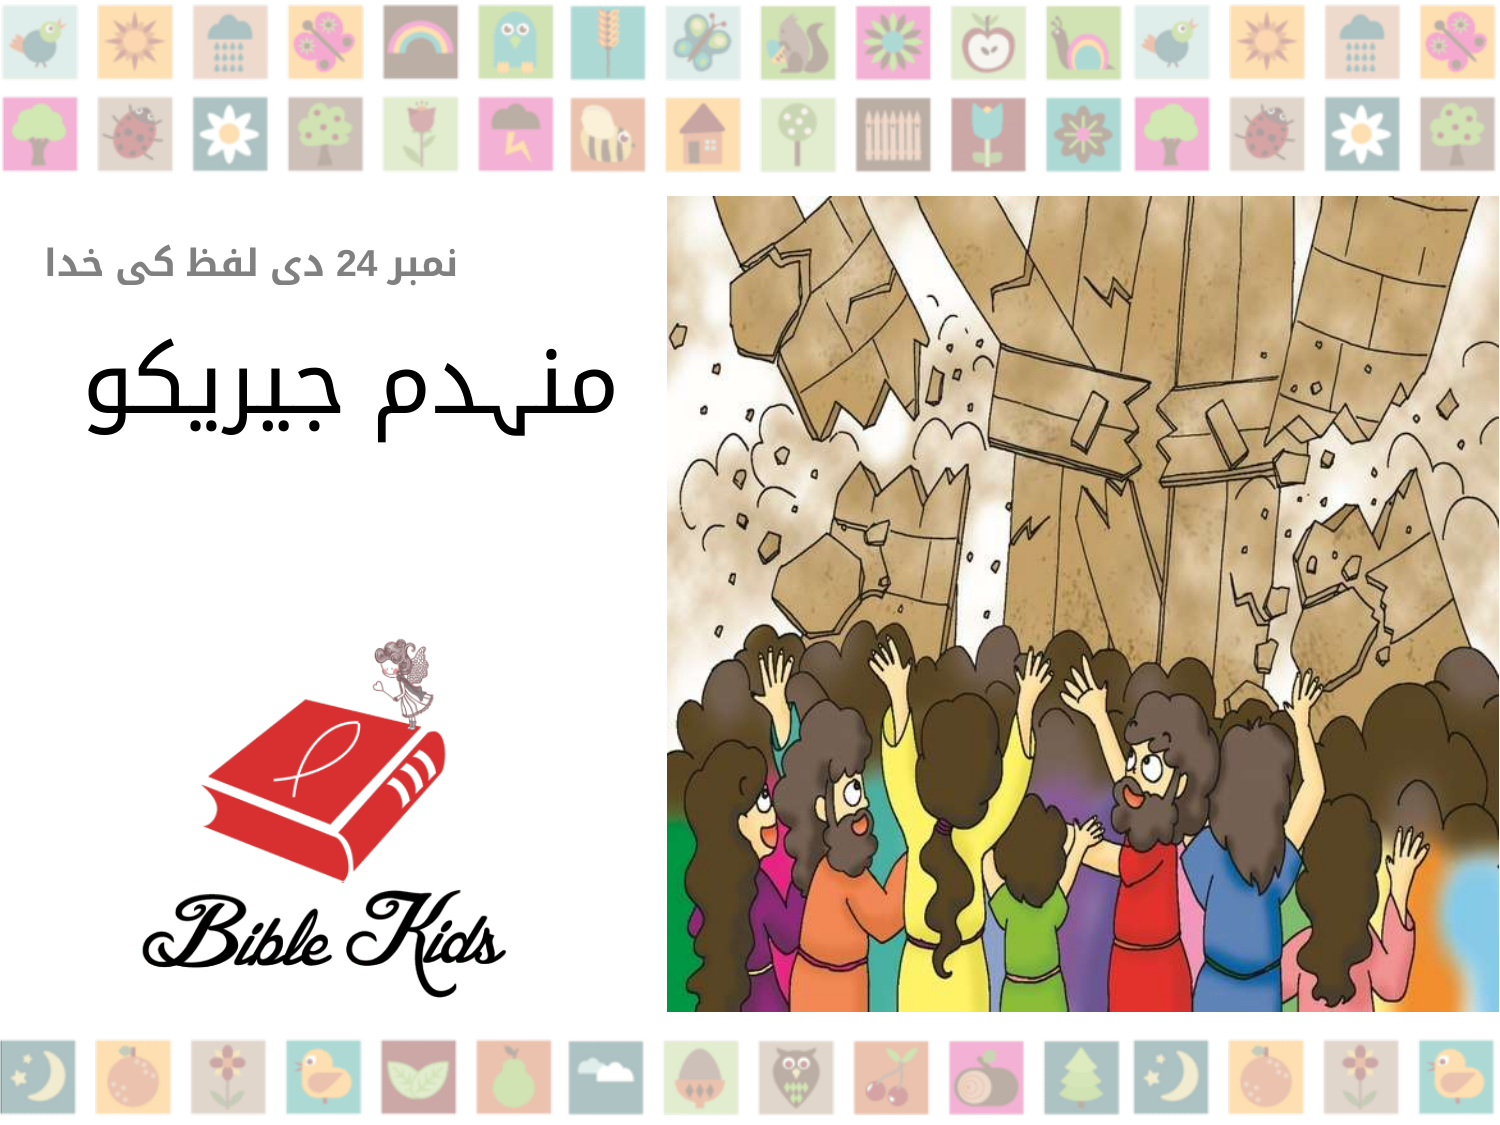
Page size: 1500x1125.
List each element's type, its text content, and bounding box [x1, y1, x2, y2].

picture [117, 600, 544, 1027]
text_box نمبر 24 دی لفظ کی خدا [29, 231, 526, 292]
picture [666, 195, 1499, 1012]
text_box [0, 3, 1500, 181]
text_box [0, 1028, 1500, 1118]
text_box منہدم جیریکو [29, 314, 661, 440]
